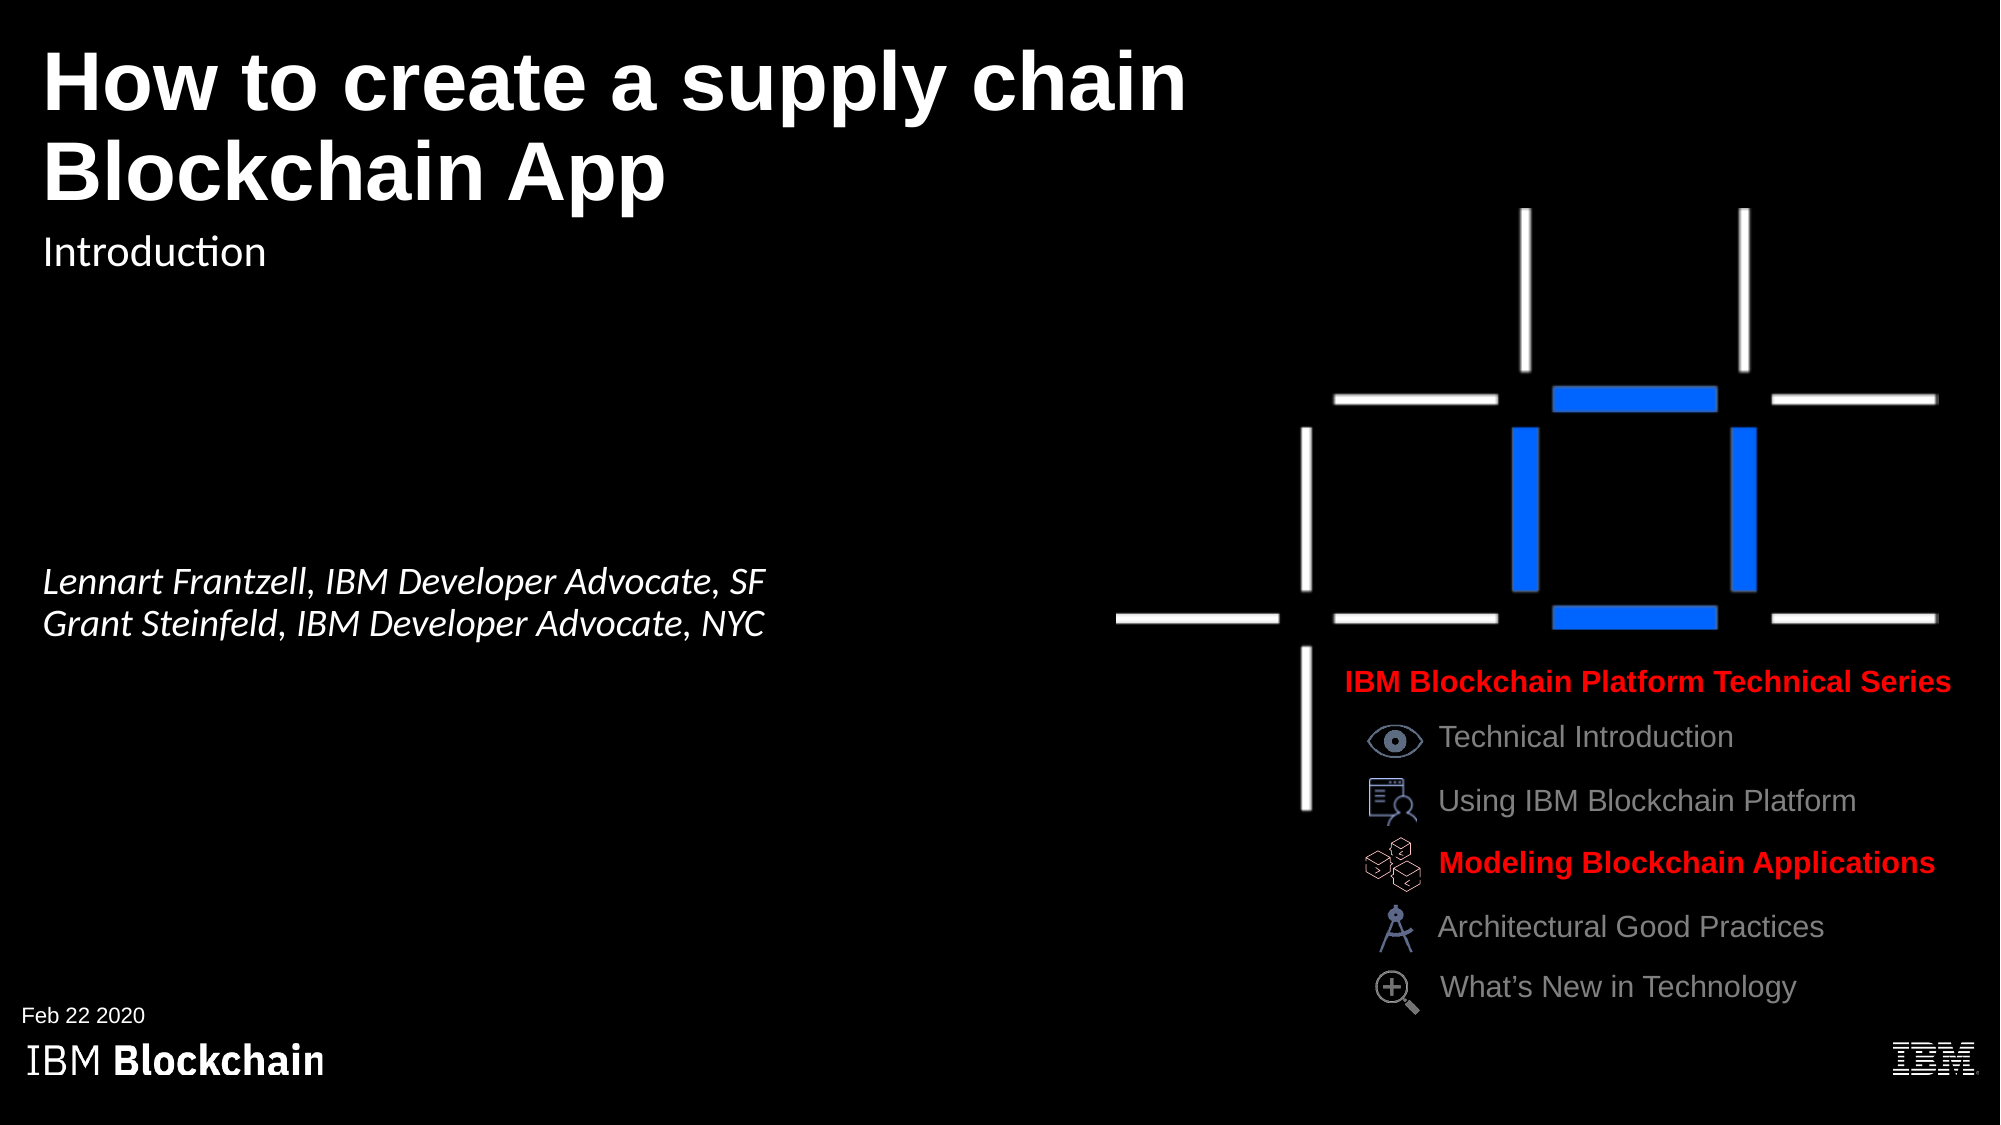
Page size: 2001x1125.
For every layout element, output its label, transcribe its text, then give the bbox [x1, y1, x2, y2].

picture [1116, 208, 1939, 1031]
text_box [1325, 629, 1973, 1073]
list How to create a supply chain Blockchain App [27, 30, 1506, 139]
list Introduction [27, 220, 1362, 396]
list Lennart Frantzell, IBM Developer Advocate, SF Grant Steinfeld, IBM Developer Advocate, NYC [27, 553, 824, 719]
text_box Feb 22 2020 [6, 993, 161, 1036]
